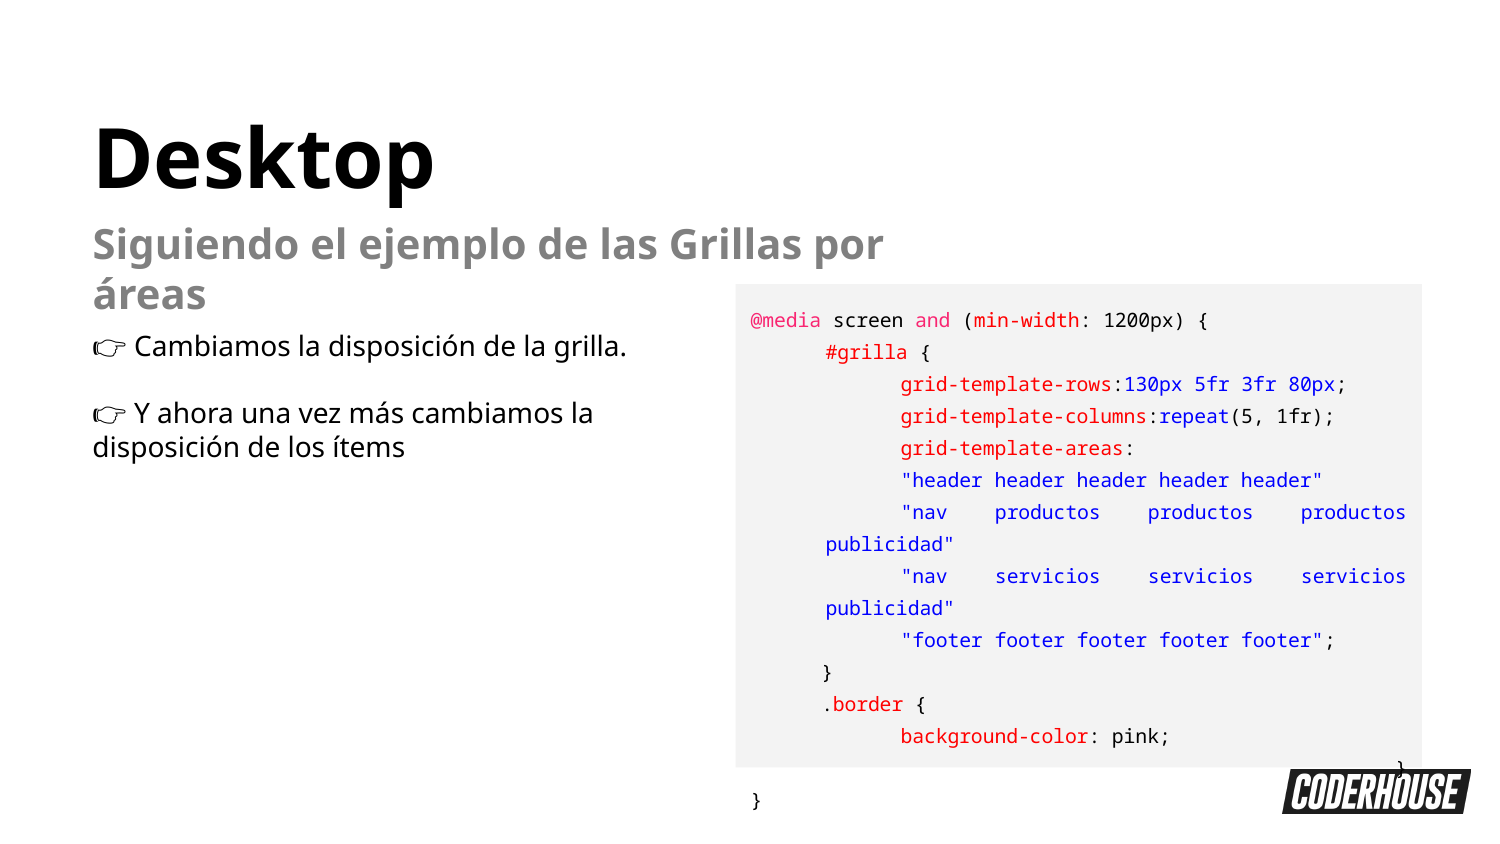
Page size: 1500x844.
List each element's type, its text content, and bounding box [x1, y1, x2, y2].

text_box Desktop [77, 101, 1414, 222]
text_box @media screen and (min-width: 1200px) { #grilla { grid-template-rows:130px 5fr 3fr 80px; grid-template-columns:repeat(5, 1fr); grid-template-areas: "header header header header header" "nav productos productos productos publicidad" "nav servicios servicios servicios publicidad" "footer footer footer footer footer"; } .border { background-color: pink; } } [735, 284, 1422, 768]
text_box 👉 Cambiamos la disposición de la grilla. 👉 Y ahora una vez más cambiamos la disposición de los ítems [77, 334, 707, 478]
picture [1281, 769, 1471, 814]
text_box Siguiendo el ejemplo de las Grillas por áreas [77, 203, 1019, 334]
